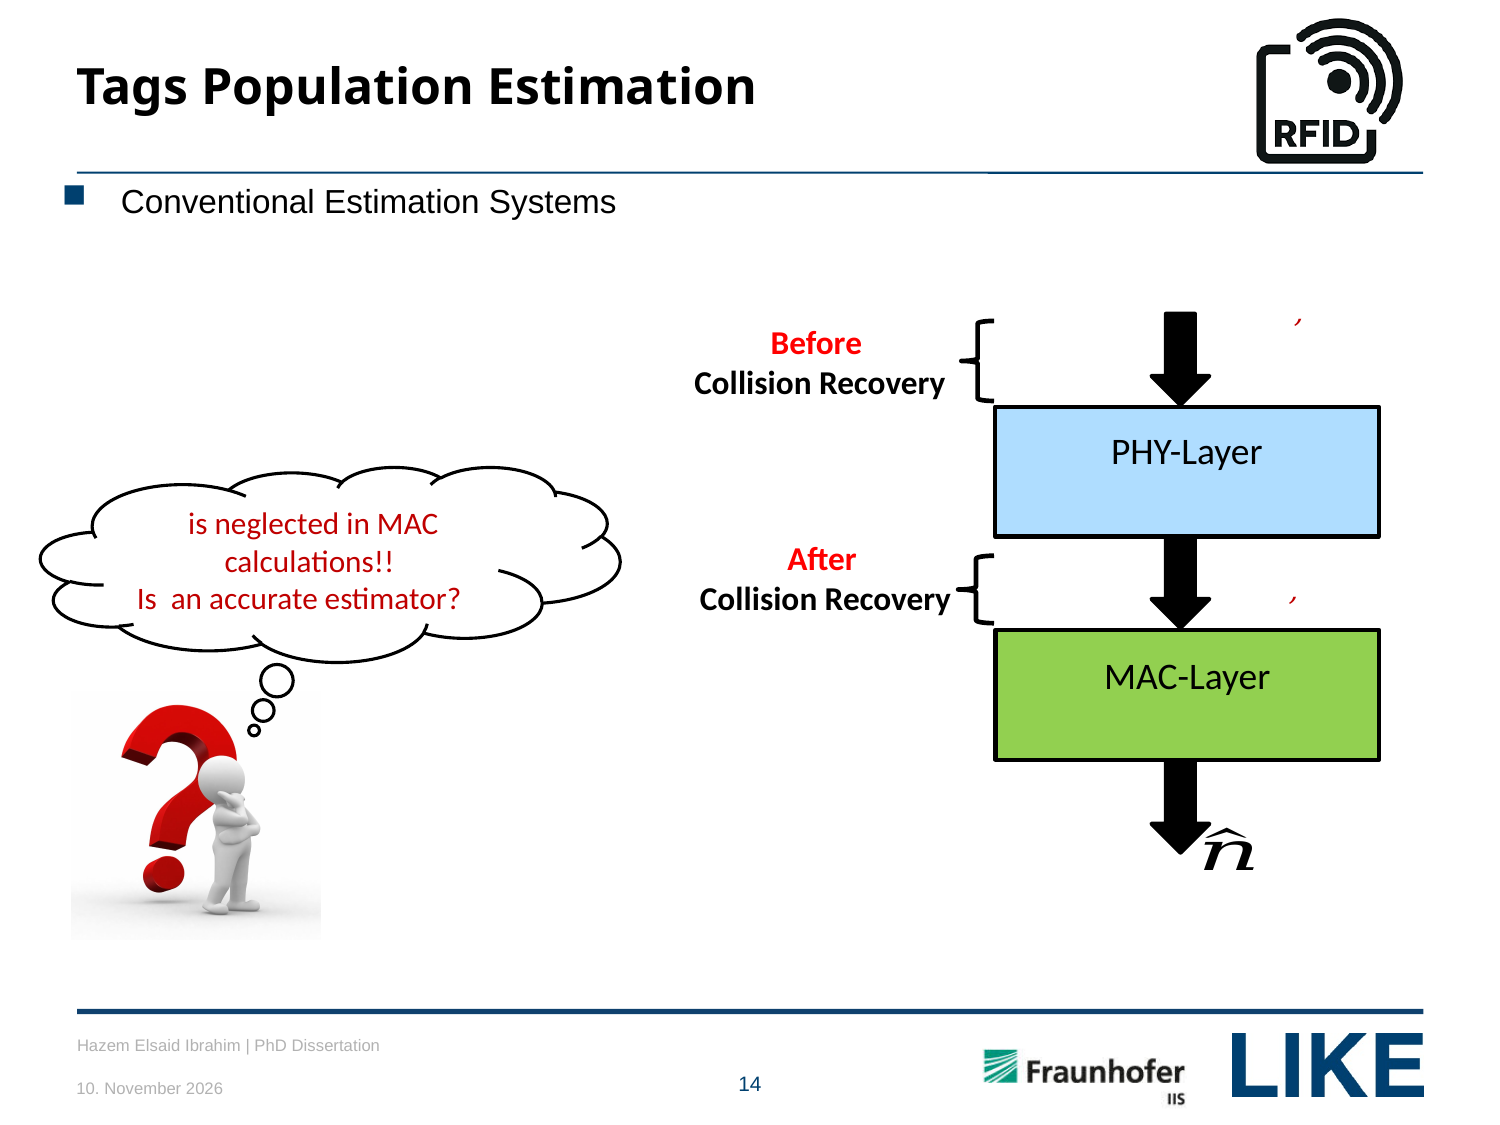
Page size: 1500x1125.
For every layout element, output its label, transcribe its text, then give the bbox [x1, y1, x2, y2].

footer Hazem Elsaid Ibrahim | PhD Dissertation [77, 1035, 552, 1056]
picture [974, 1022, 1193, 1116]
text_box [1149, 534, 1212, 630]
text_box [960, 320, 995, 402]
picture [1234, 16, 1424, 166]
text_box [957, 554, 995, 624]
title Tags Population Estimation [76, 54, 1229, 116]
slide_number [76, 1077, 427, 1099]
text_box [1149, 759, 1212, 855]
text_box Before Collision Recovery [679, 313, 961, 409]
picture [1232, 1033, 1424, 1097]
text_box [1149, 311, 1212, 407]
picture [71, 691, 321, 941]
text_box After Collision Recovery [685, 529, 967, 625]
